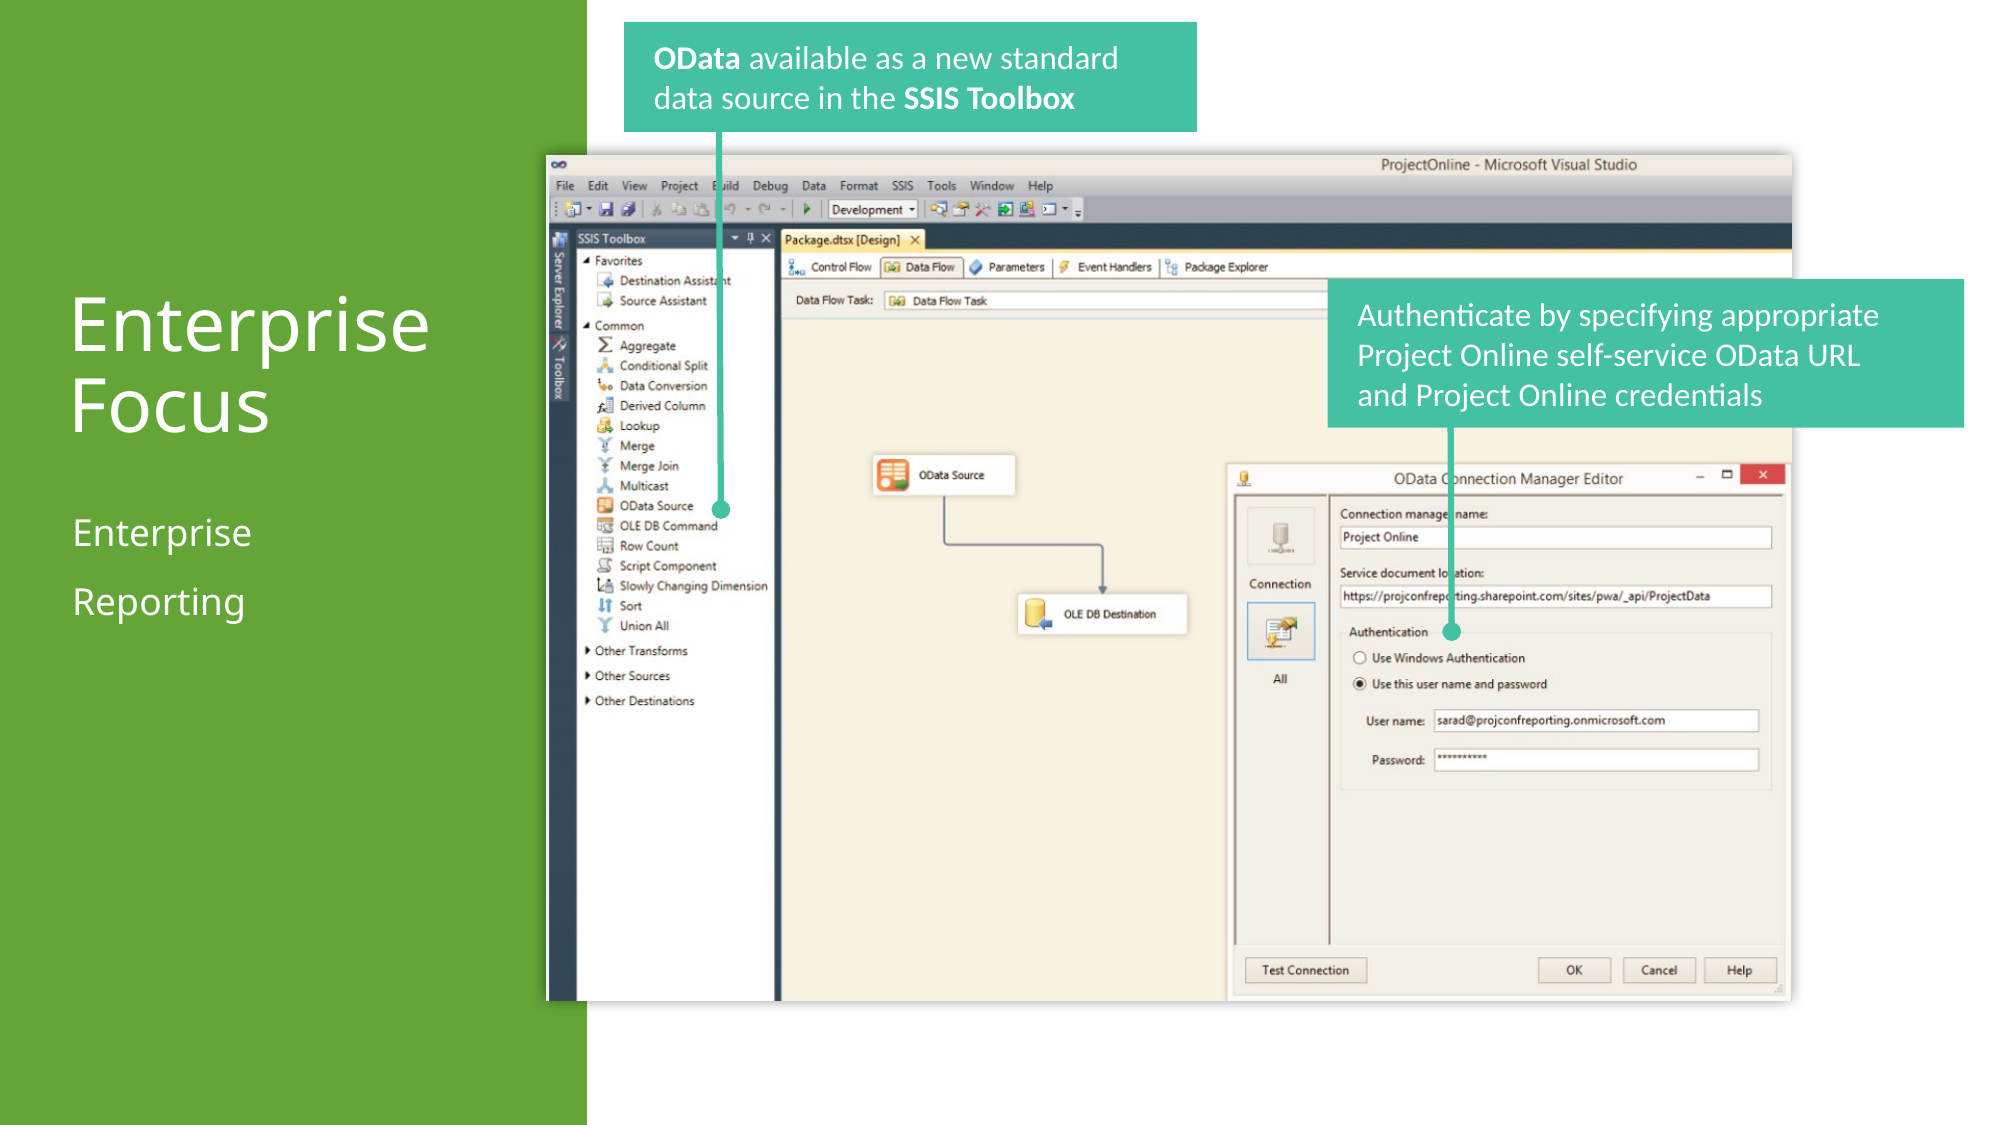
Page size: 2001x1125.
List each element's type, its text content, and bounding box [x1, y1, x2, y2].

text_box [1327, 276, 1965, 632]
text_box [624, 20, 1197, 510]
picture [546, 155, 1792, 1001]
text_box Enterprise Reporting [56, 501, 541, 795]
list Enterprise Focus [53, 8, 577, 457]
